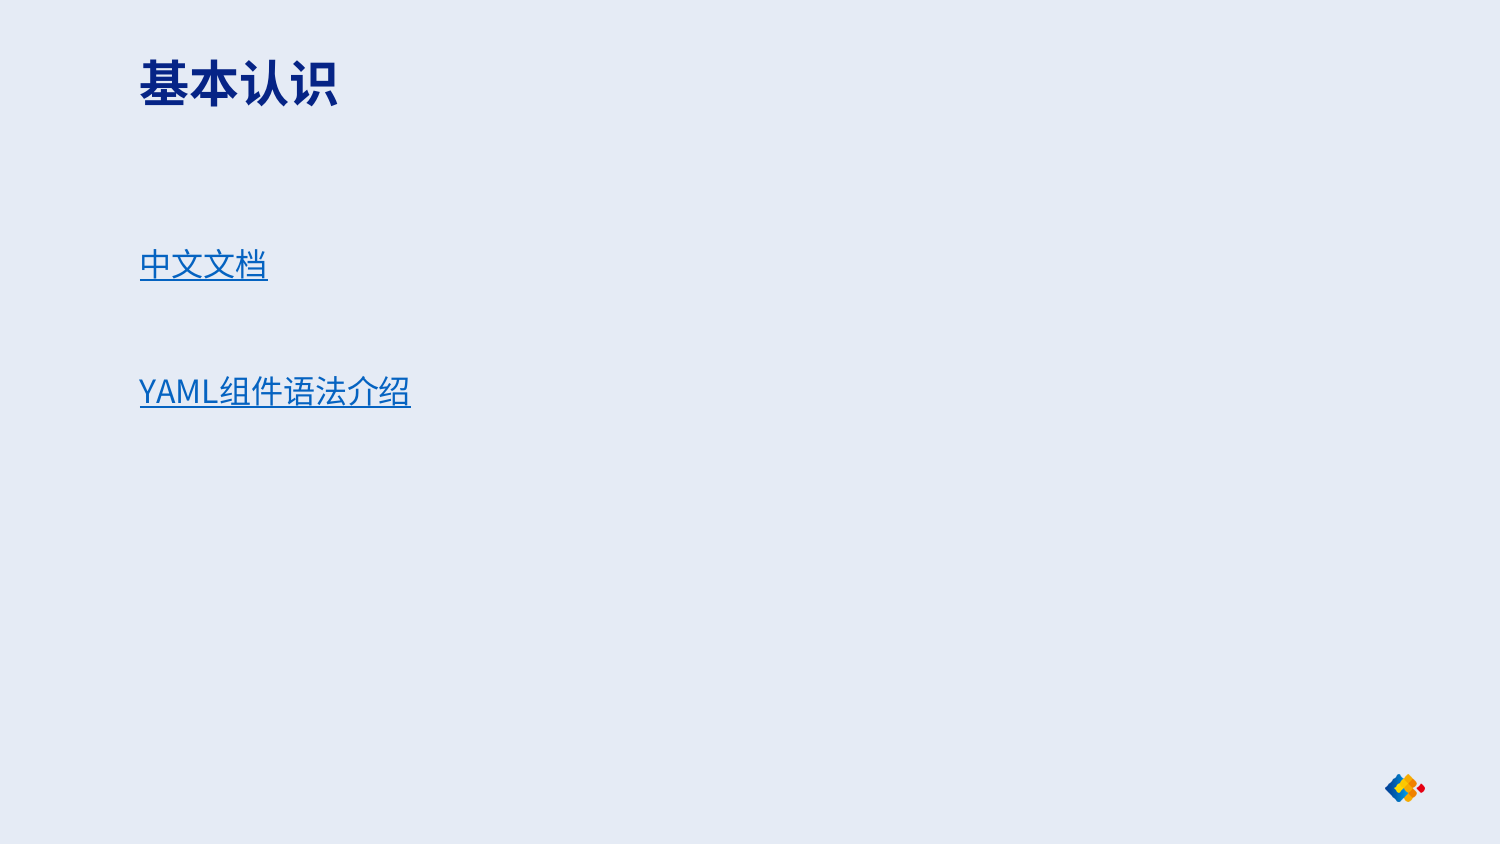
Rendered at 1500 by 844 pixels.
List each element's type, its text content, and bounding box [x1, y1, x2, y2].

text_box 中文文档 YAML组件语法介绍 [125, 214, 1391, 364]
picture [1385, 774, 1425, 802]
text_box 基本认识 [125, 37, 1406, 128]
